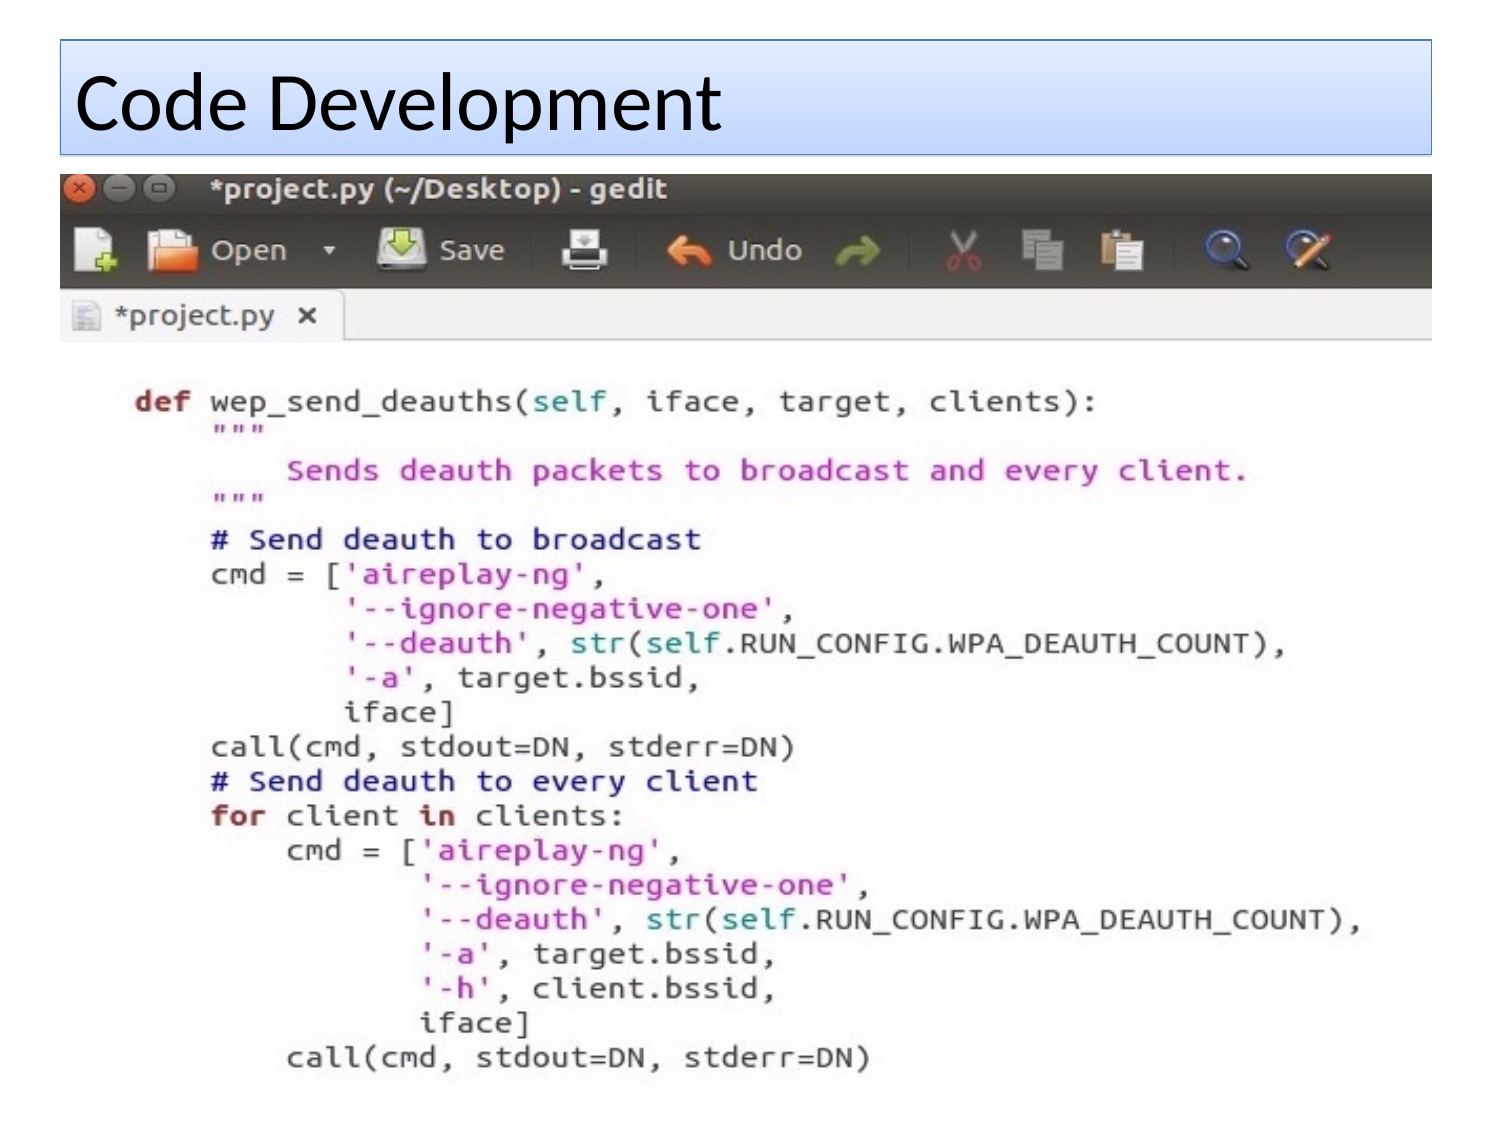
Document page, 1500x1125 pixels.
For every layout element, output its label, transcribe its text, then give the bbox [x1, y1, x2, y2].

picture [60, 174, 1432, 1107]
text_box Code Development [60, 39, 1432, 155]
